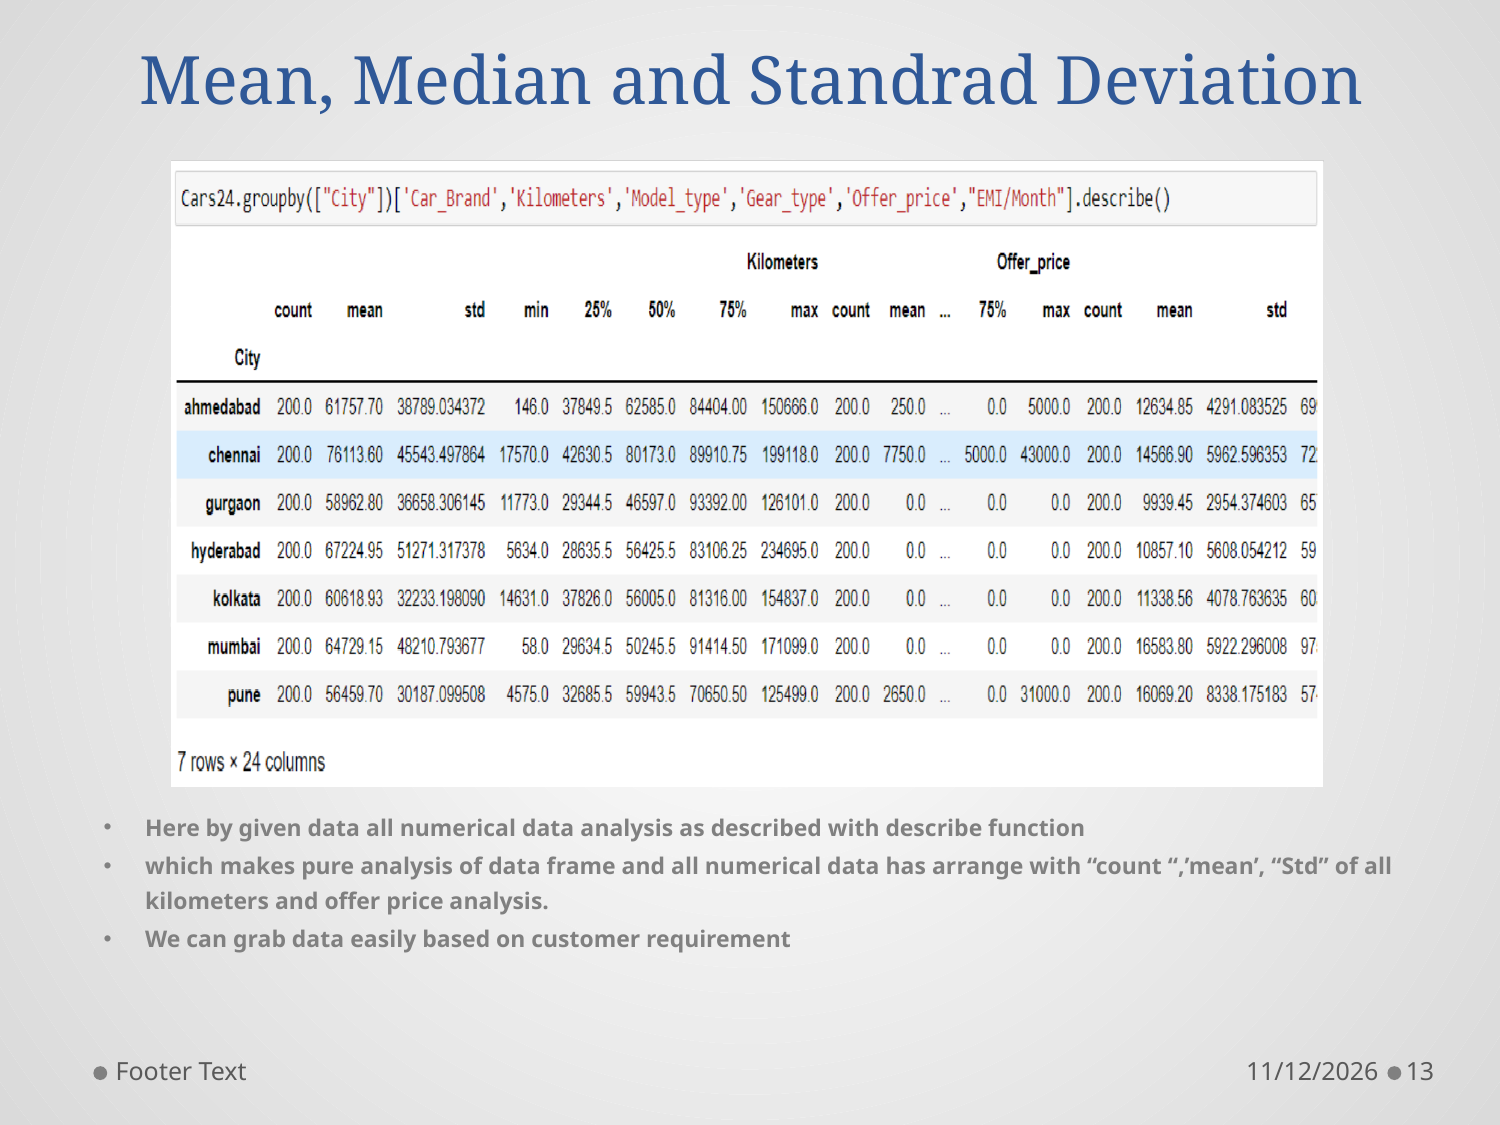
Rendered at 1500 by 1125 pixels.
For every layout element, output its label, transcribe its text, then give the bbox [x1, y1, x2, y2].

title Mean, Median and Standrad Deviation [41, 30, 1463, 126]
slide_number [1043, 1042, 1386, 1103]
slide_number 13 [1401, 1042, 1494, 1103]
list Here by given data all numerical data analysis as described with describe function which makes pure analysis of data frame and all numerical data has arrange with “count “,’mean’, “Std” of all kilometers and offer price analysis. We can grab data easily based on customer requirement [88, 798, 1436, 965]
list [170, 160, 1325, 788]
footer Footer Text [108, 1042, 576, 1103]
